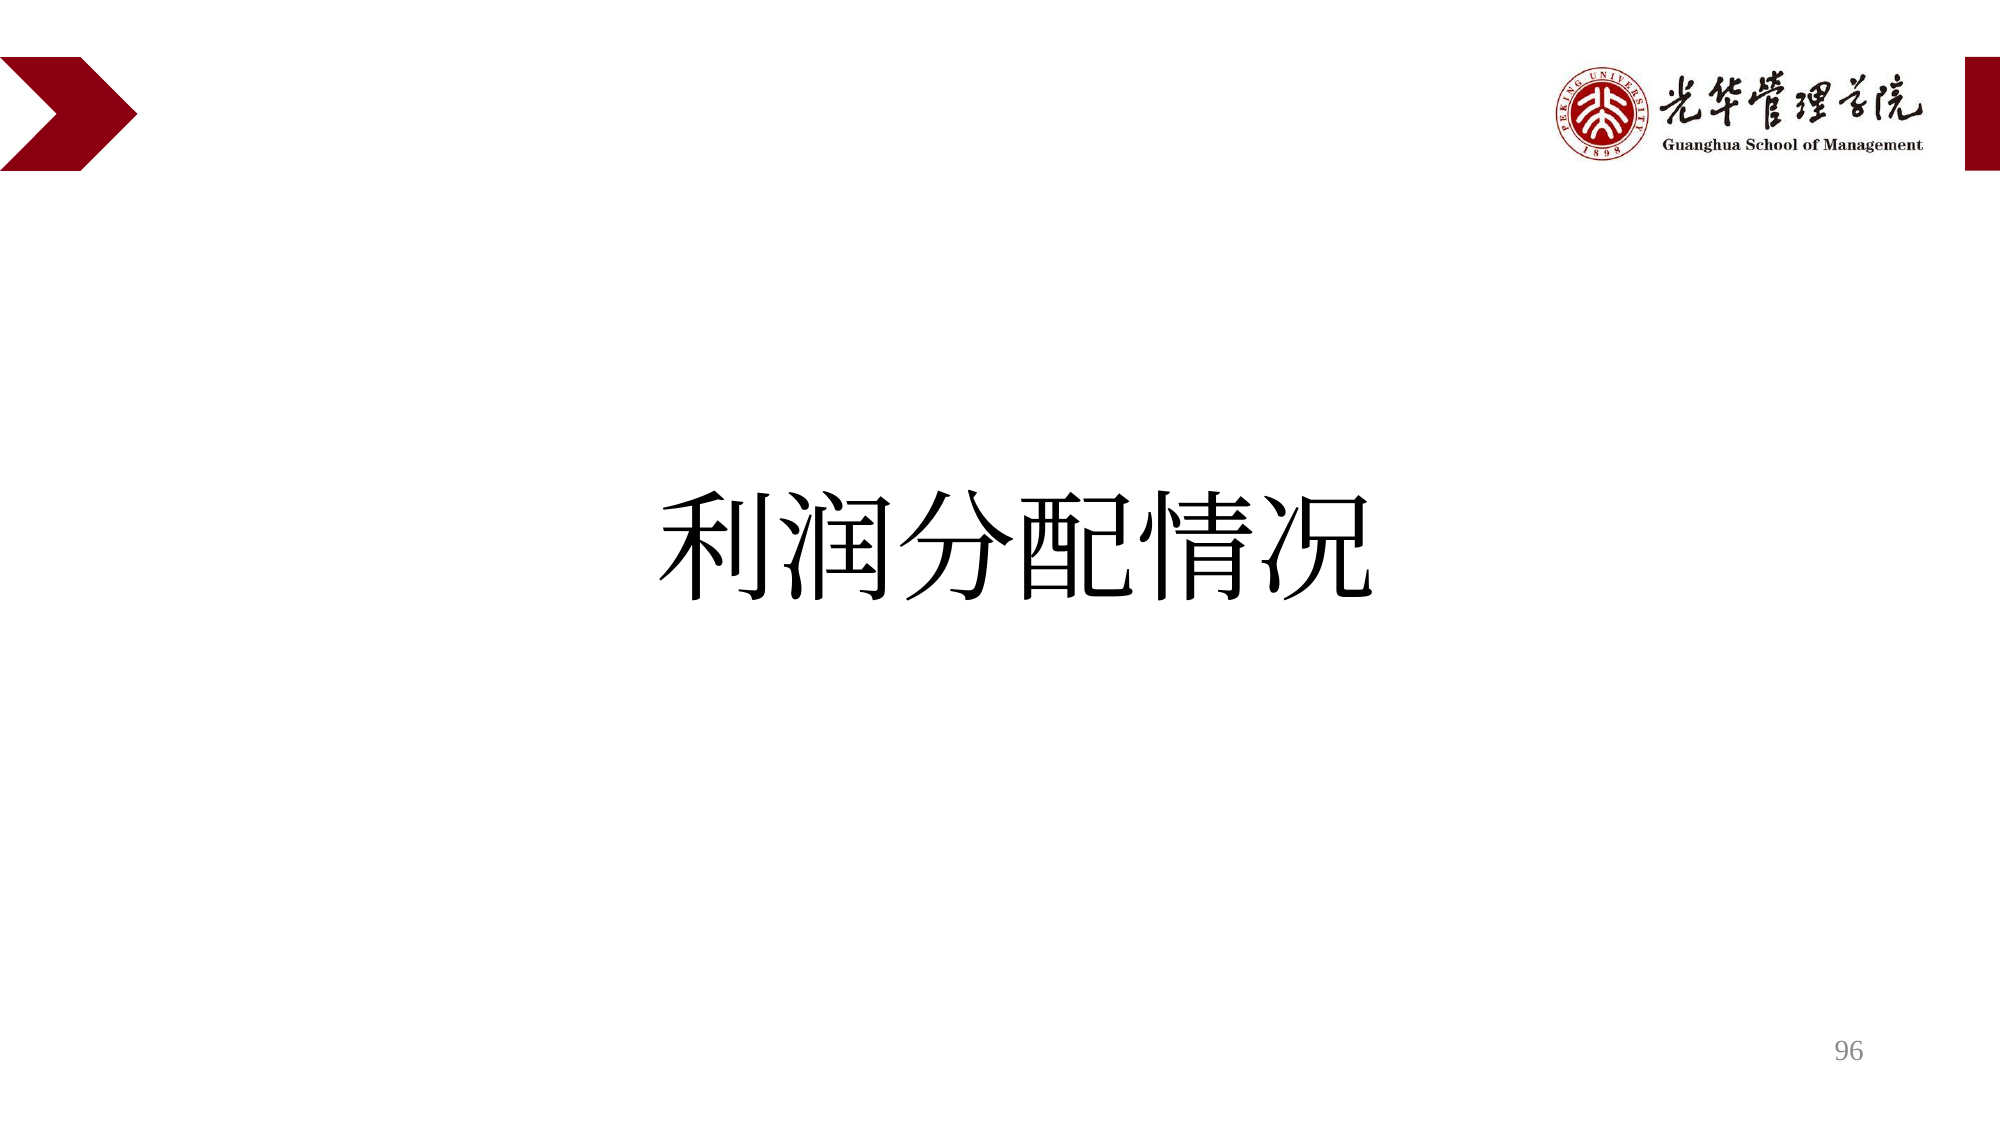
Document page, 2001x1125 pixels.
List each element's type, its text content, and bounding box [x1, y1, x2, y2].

slide_number 96 [1429, 1018, 1880, 1079]
picture [1507, 27, 1965, 200]
list 利润分配情况 [154, 391, 1880, 623]
